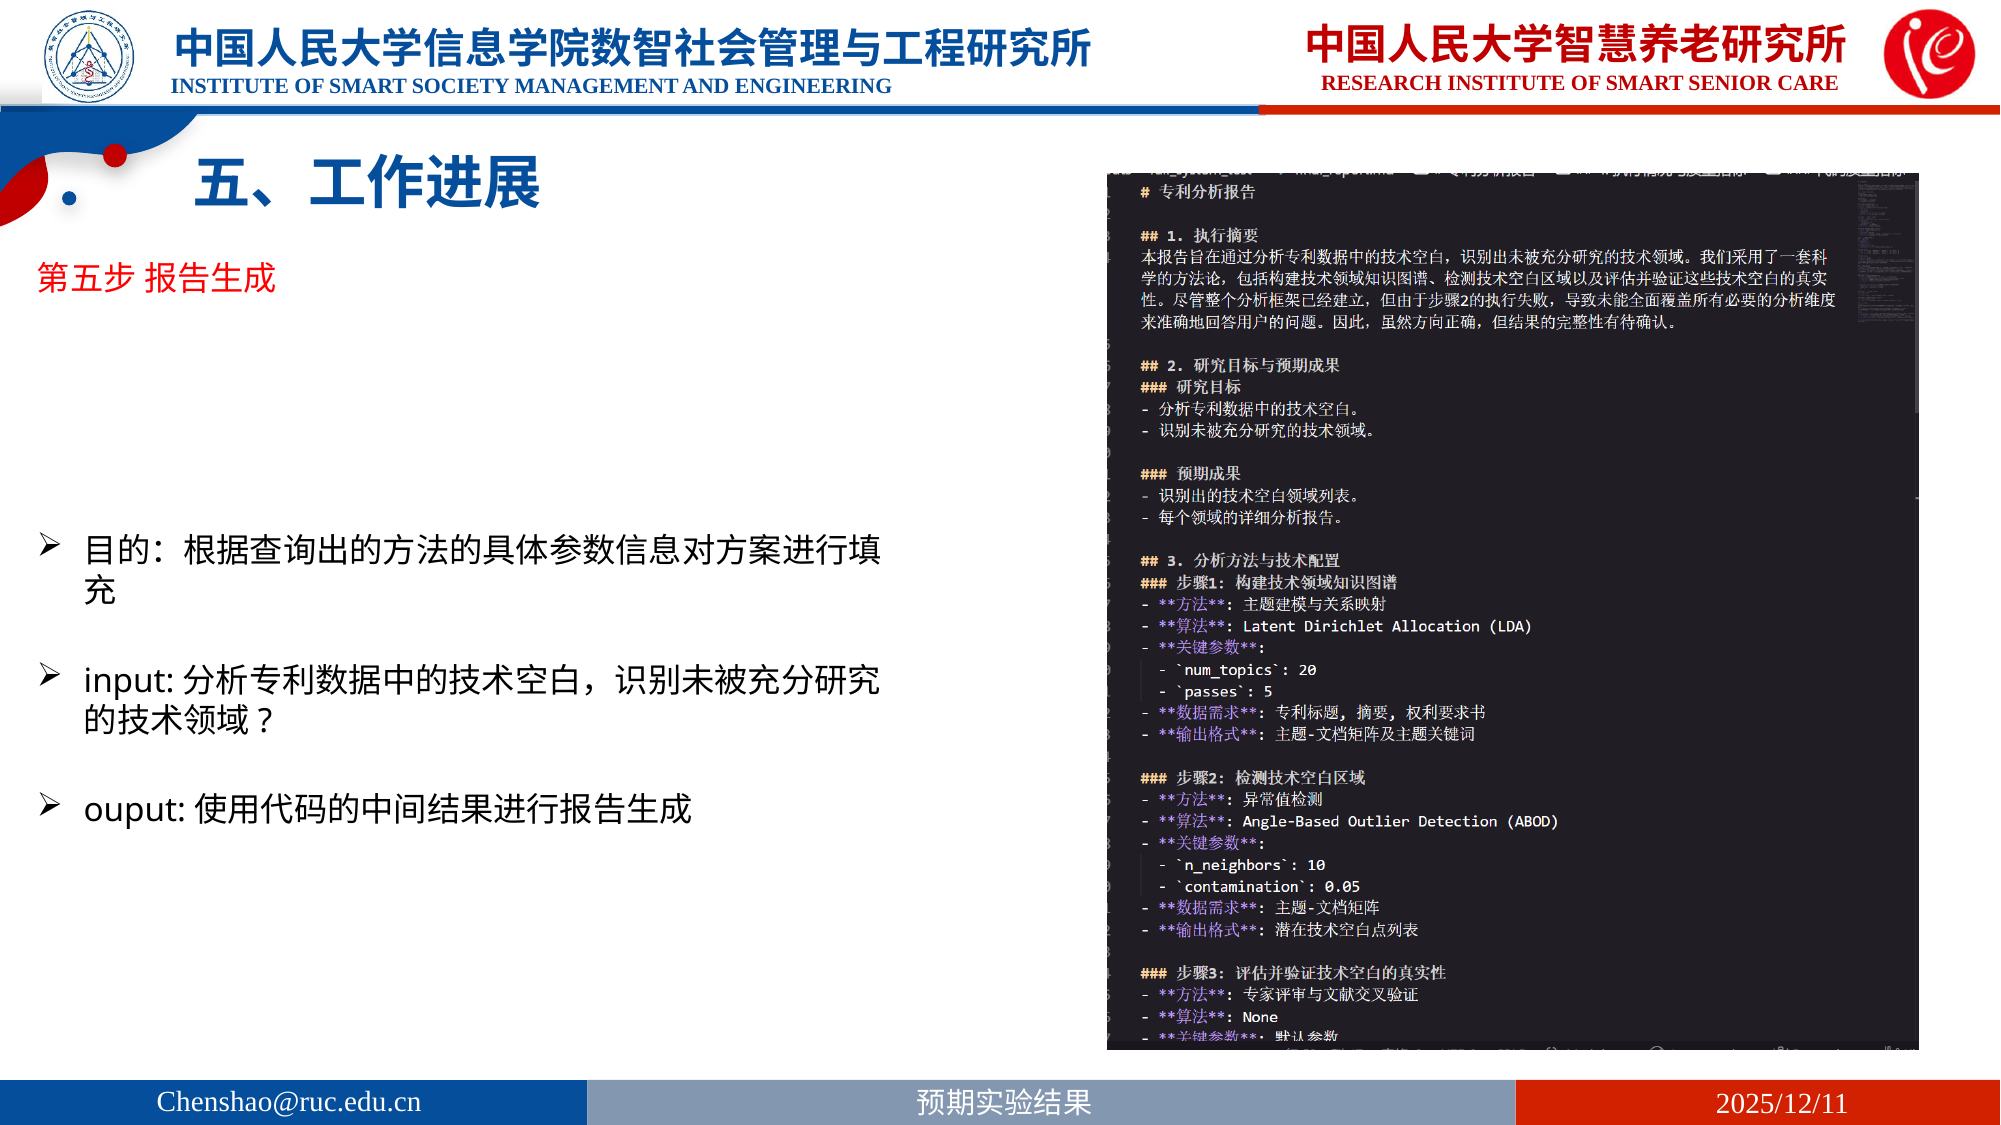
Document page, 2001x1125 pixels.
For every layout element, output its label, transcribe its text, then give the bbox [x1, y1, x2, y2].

picture [1107, 173, 1919, 1050]
picture [42, 10, 135, 103]
text_box Chenshao@ruc.edu.cn [141, 1074, 437, 1125]
text_box 2025/12/11 [1701, 1077, 1864, 1125]
picture [1880, 8, 1977, 101]
text_box 第五步 报告生成 目的：根据查询出的方法的具体参数信息对方案进行填充 input:分析专利数据中的技术空白，识别未被充分研究的技术领域? ouput:使用代码的中间结果进行报告生成 [22, 249, 900, 954]
text_box 五、工作进展 [177, 138, 1198, 223]
text_box 预期实验结果 [902, 1077, 1108, 1125]
